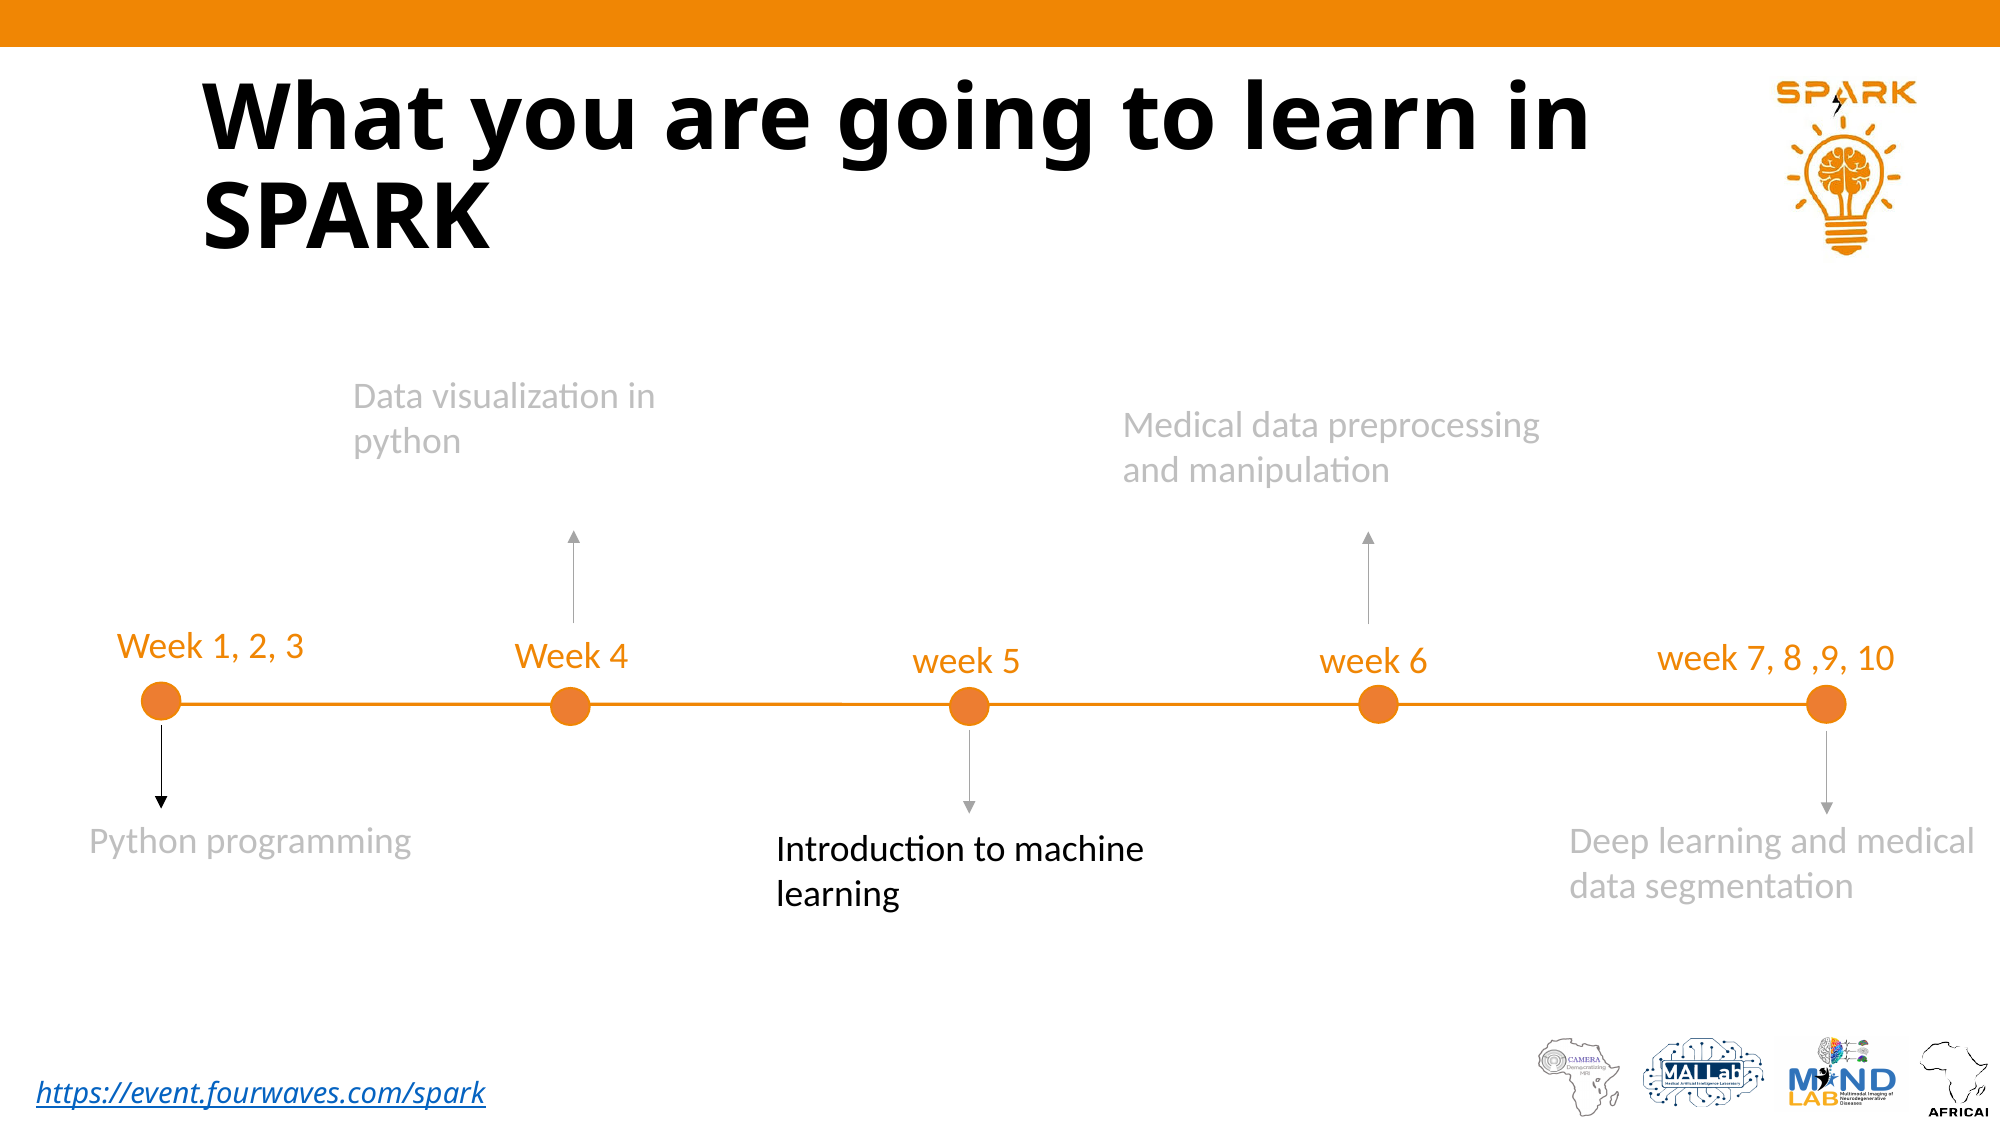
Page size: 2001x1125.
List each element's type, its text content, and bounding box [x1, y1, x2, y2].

text_box Introduction to machine learning [761, 816, 1187, 967]
text_box Deep learning and medical data segmentation [1554, 808, 2000, 959]
text_box https://event.fourwaves.com/spark [0, 1035, 632, 1115]
text_box week 6 [1304, 628, 1453, 682]
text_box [1536, 1035, 1994, 1117]
text_box Week 4 [499, 623, 648, 682]
text_box week 7, 8 ,9, 10 [1642, 625, 1937, 686]
text_box Week 1, 2, 3 [102, 613, 383, 674]
text_box Medical data preprocessing and manipulation [1107, 392, 1560, 542]
text_box Python programming [74, 808, 500, 914]
text_box [0, 0, 2000, 47]
text_box Data visualization in python [338, 363, 764, 469]
title What you are going to learn in SPARK [187, 61, 1790, 279]
text_box week 5 [897, 628, 1046, 682]
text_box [141, 682, 1846, 725]
picture [1769, 76, 1917, 263]
